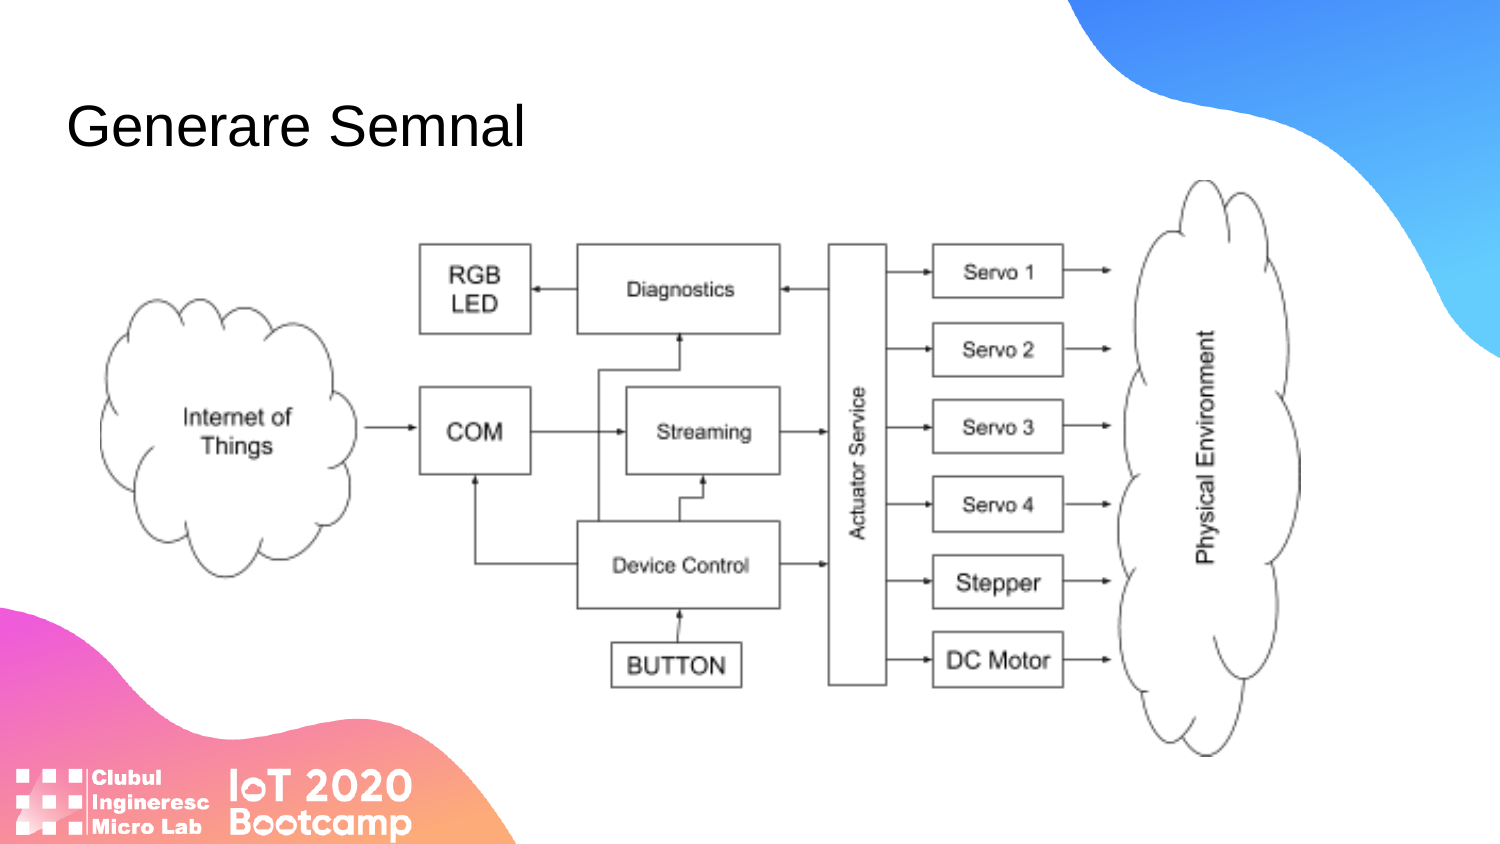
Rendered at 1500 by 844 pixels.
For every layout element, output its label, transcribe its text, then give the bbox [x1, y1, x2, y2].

title Generare Semnal [51, 72, 1449, 167]
picture [0, 0, 1500, 844]
